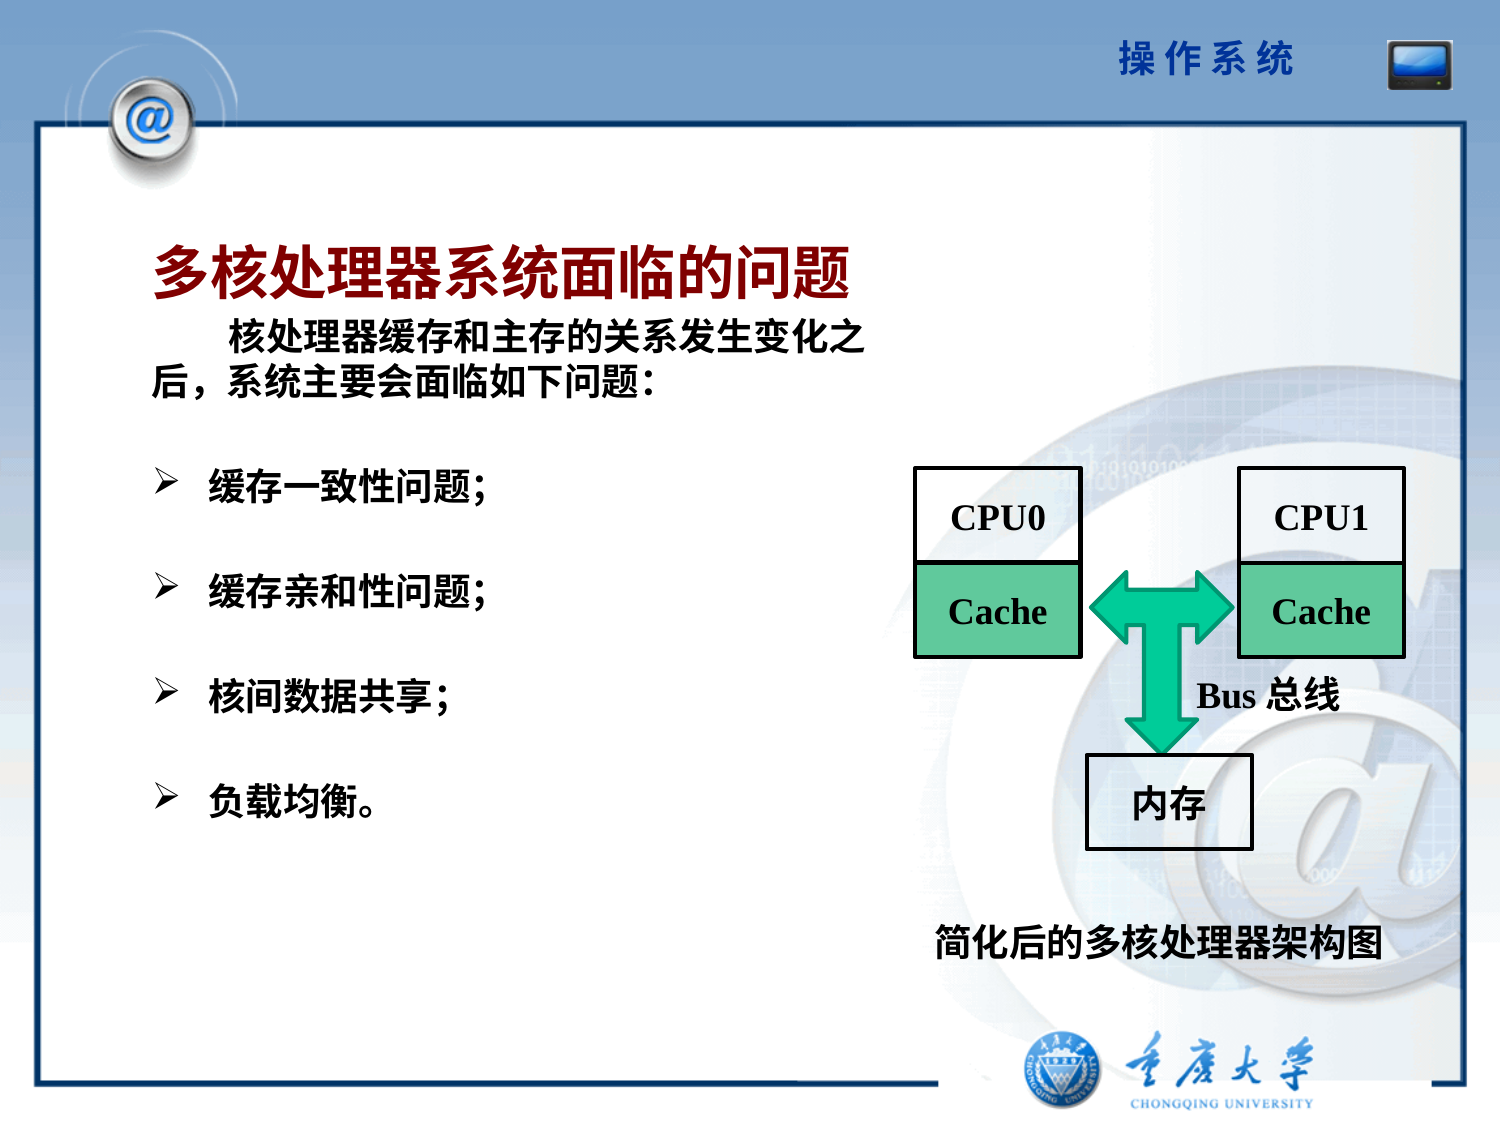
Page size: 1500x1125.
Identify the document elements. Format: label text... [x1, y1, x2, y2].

picture [0, 0, 1500, 1125]
text_box 简化后的多核处理器架构图 [919, 911, 1400, 972]
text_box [915, 467, 1405, 850]
text_box 多核处理器系统面临的问题 核处理器缓存和主存的关系发生变化之后，系统主要会面临如下问题： 缓存一致性问题； 缓存亲和性问题； 核间数据共享； 负载均衡。 [137, 228, 896, 831]
